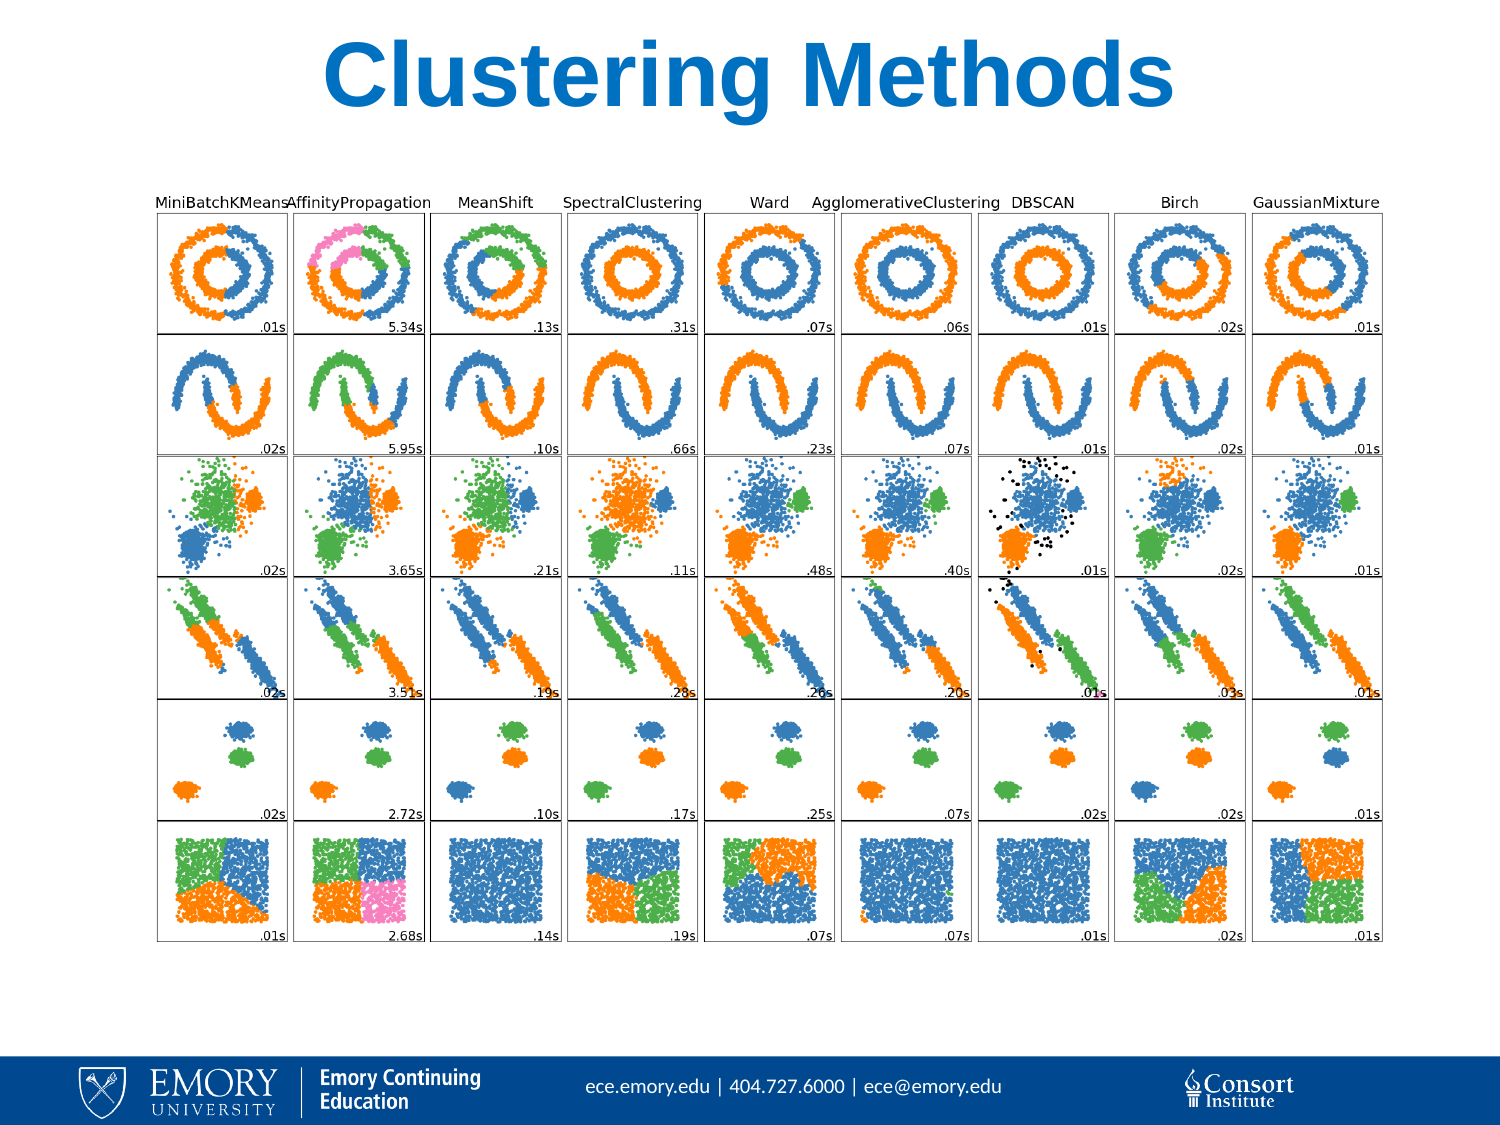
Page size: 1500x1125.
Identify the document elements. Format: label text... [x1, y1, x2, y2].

picture [75, 1056, 513, 1125]
picture [1185, 1068, 1294, 1107]
title Clustering Methods [131, 4, 1369, 135]
picture [130, 182, 1407, 943]
